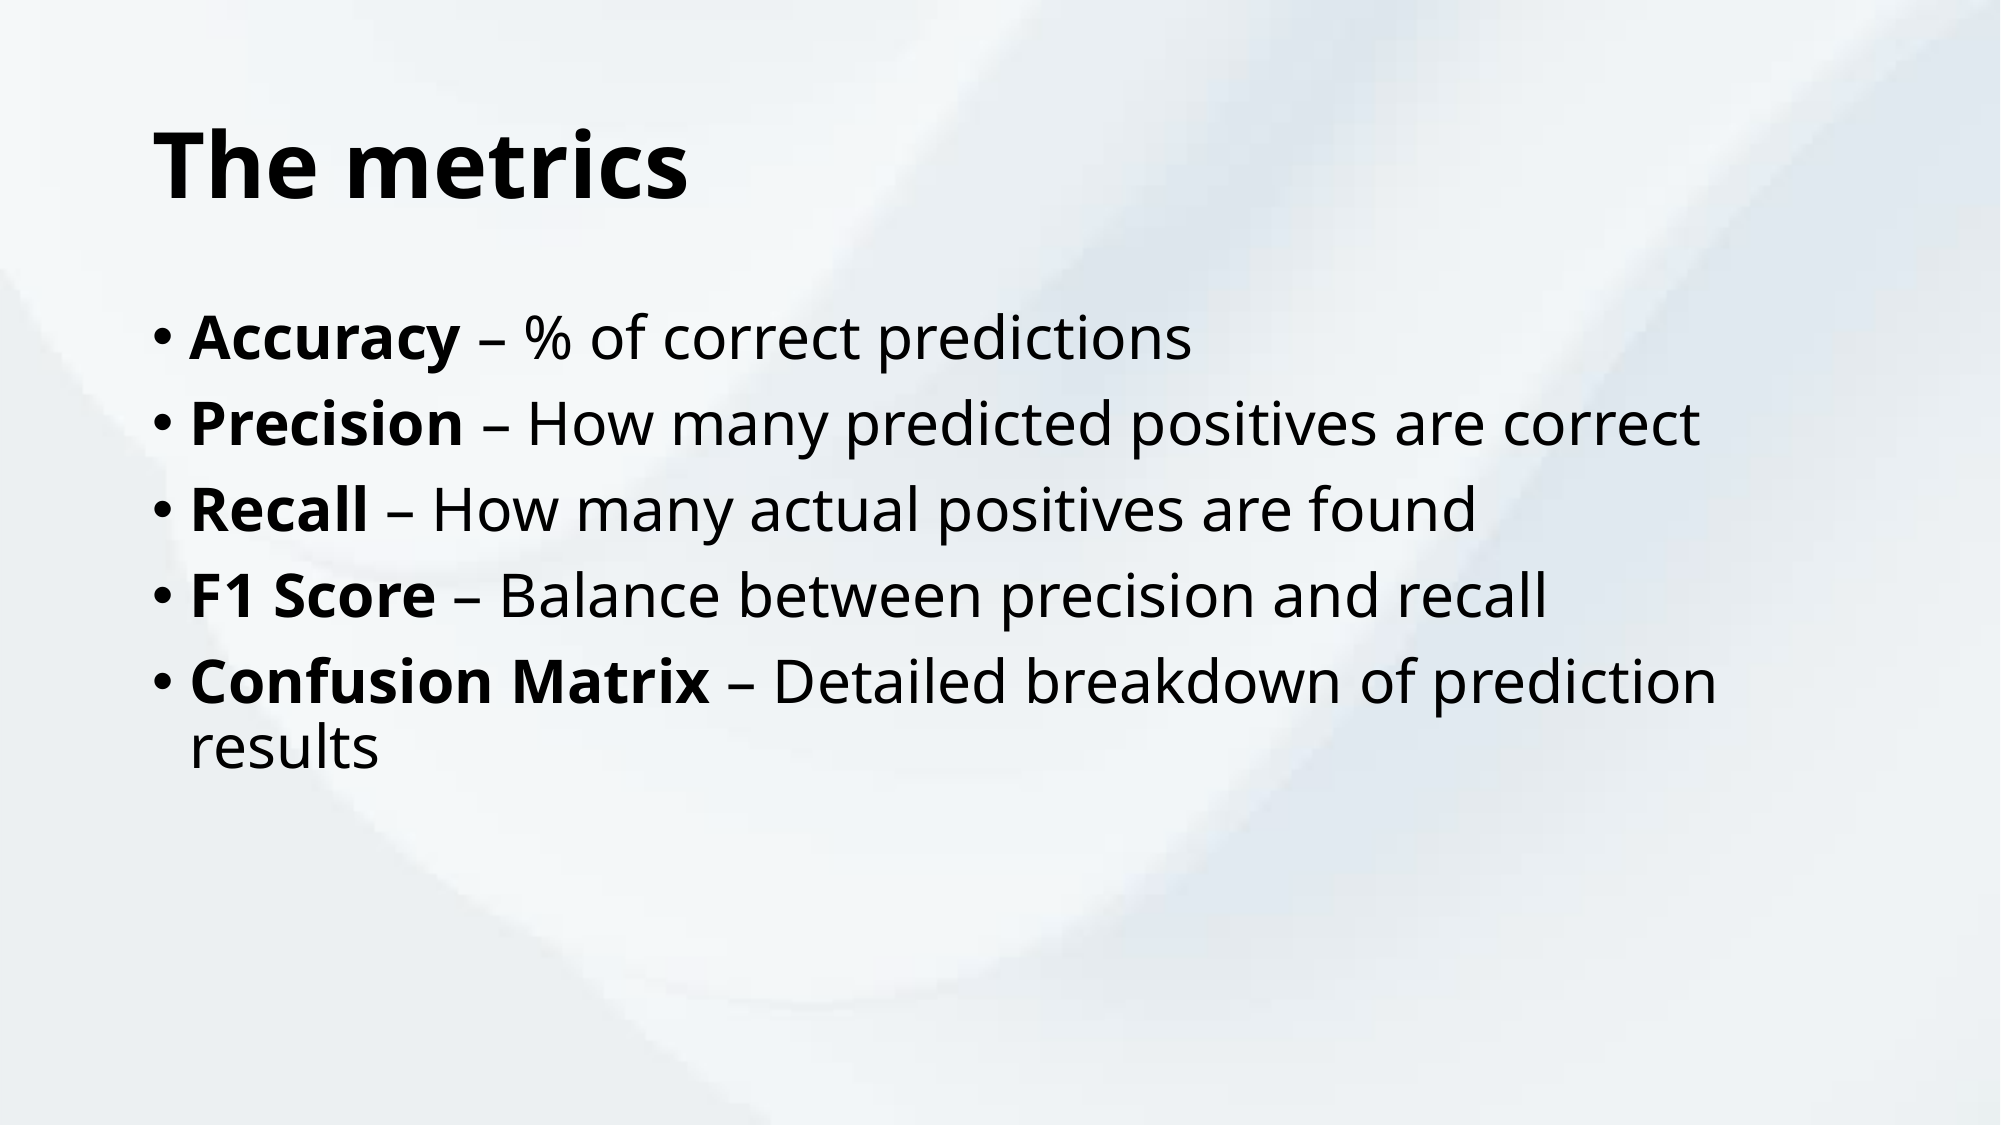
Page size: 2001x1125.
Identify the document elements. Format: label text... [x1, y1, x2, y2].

list Accuracy – % of correct predictions Precision – How many predicted positives are correct Recall – How many actual positives are found F1 Score – Balance between precision and recall Confusion Matrix – Detailed breakdown of prediction results [137, 299, 1863, 1014]
picture [0, 0, 2001, 1125]
title The metrics [137, 59, 1863, 278]
